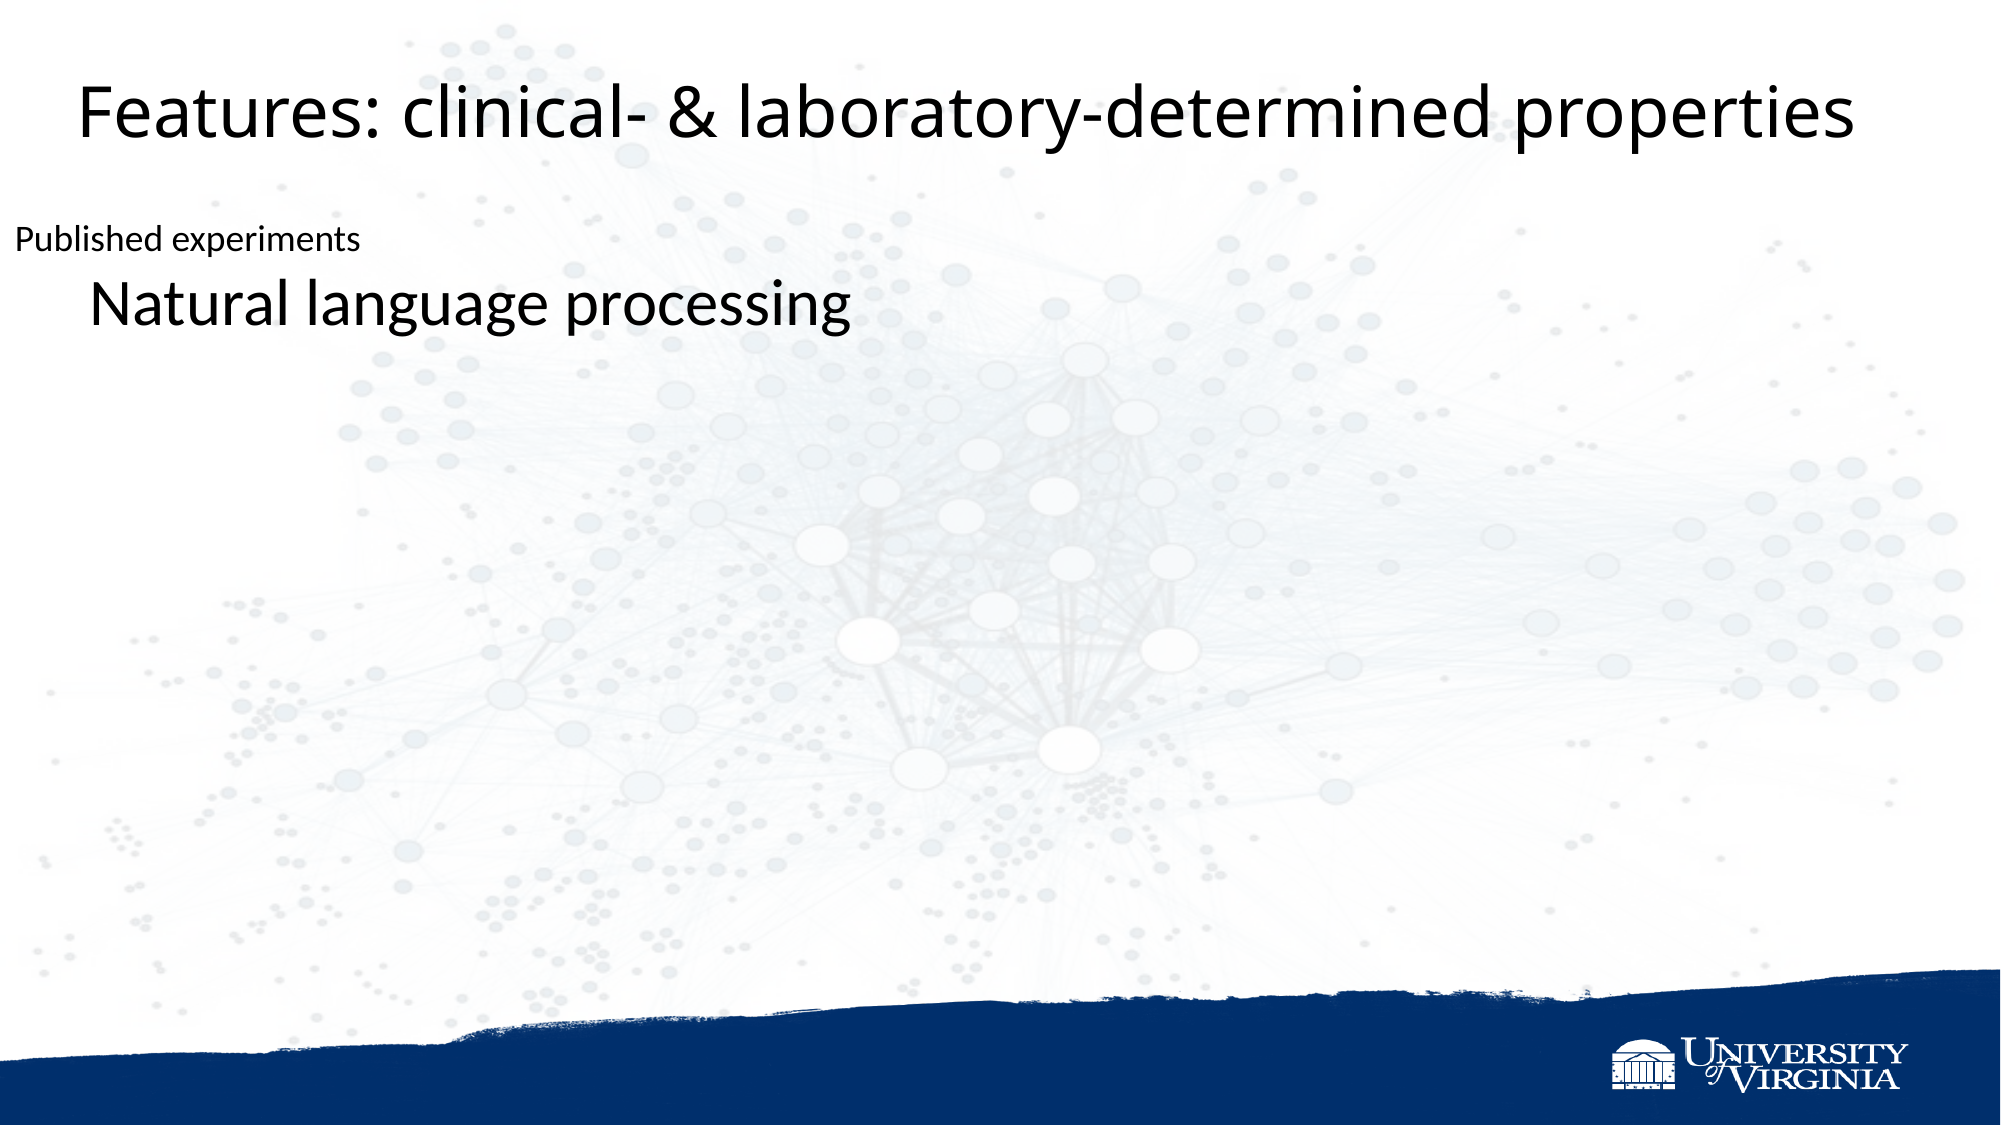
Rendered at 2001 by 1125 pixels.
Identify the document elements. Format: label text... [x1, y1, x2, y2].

list Published experiments Natural language processing [0, 206, 1725, 961]
title Features: clinical- & laboratory-determined properties [0, 59, 1936, 161]
picture [0, 852, 2001, 1125]
